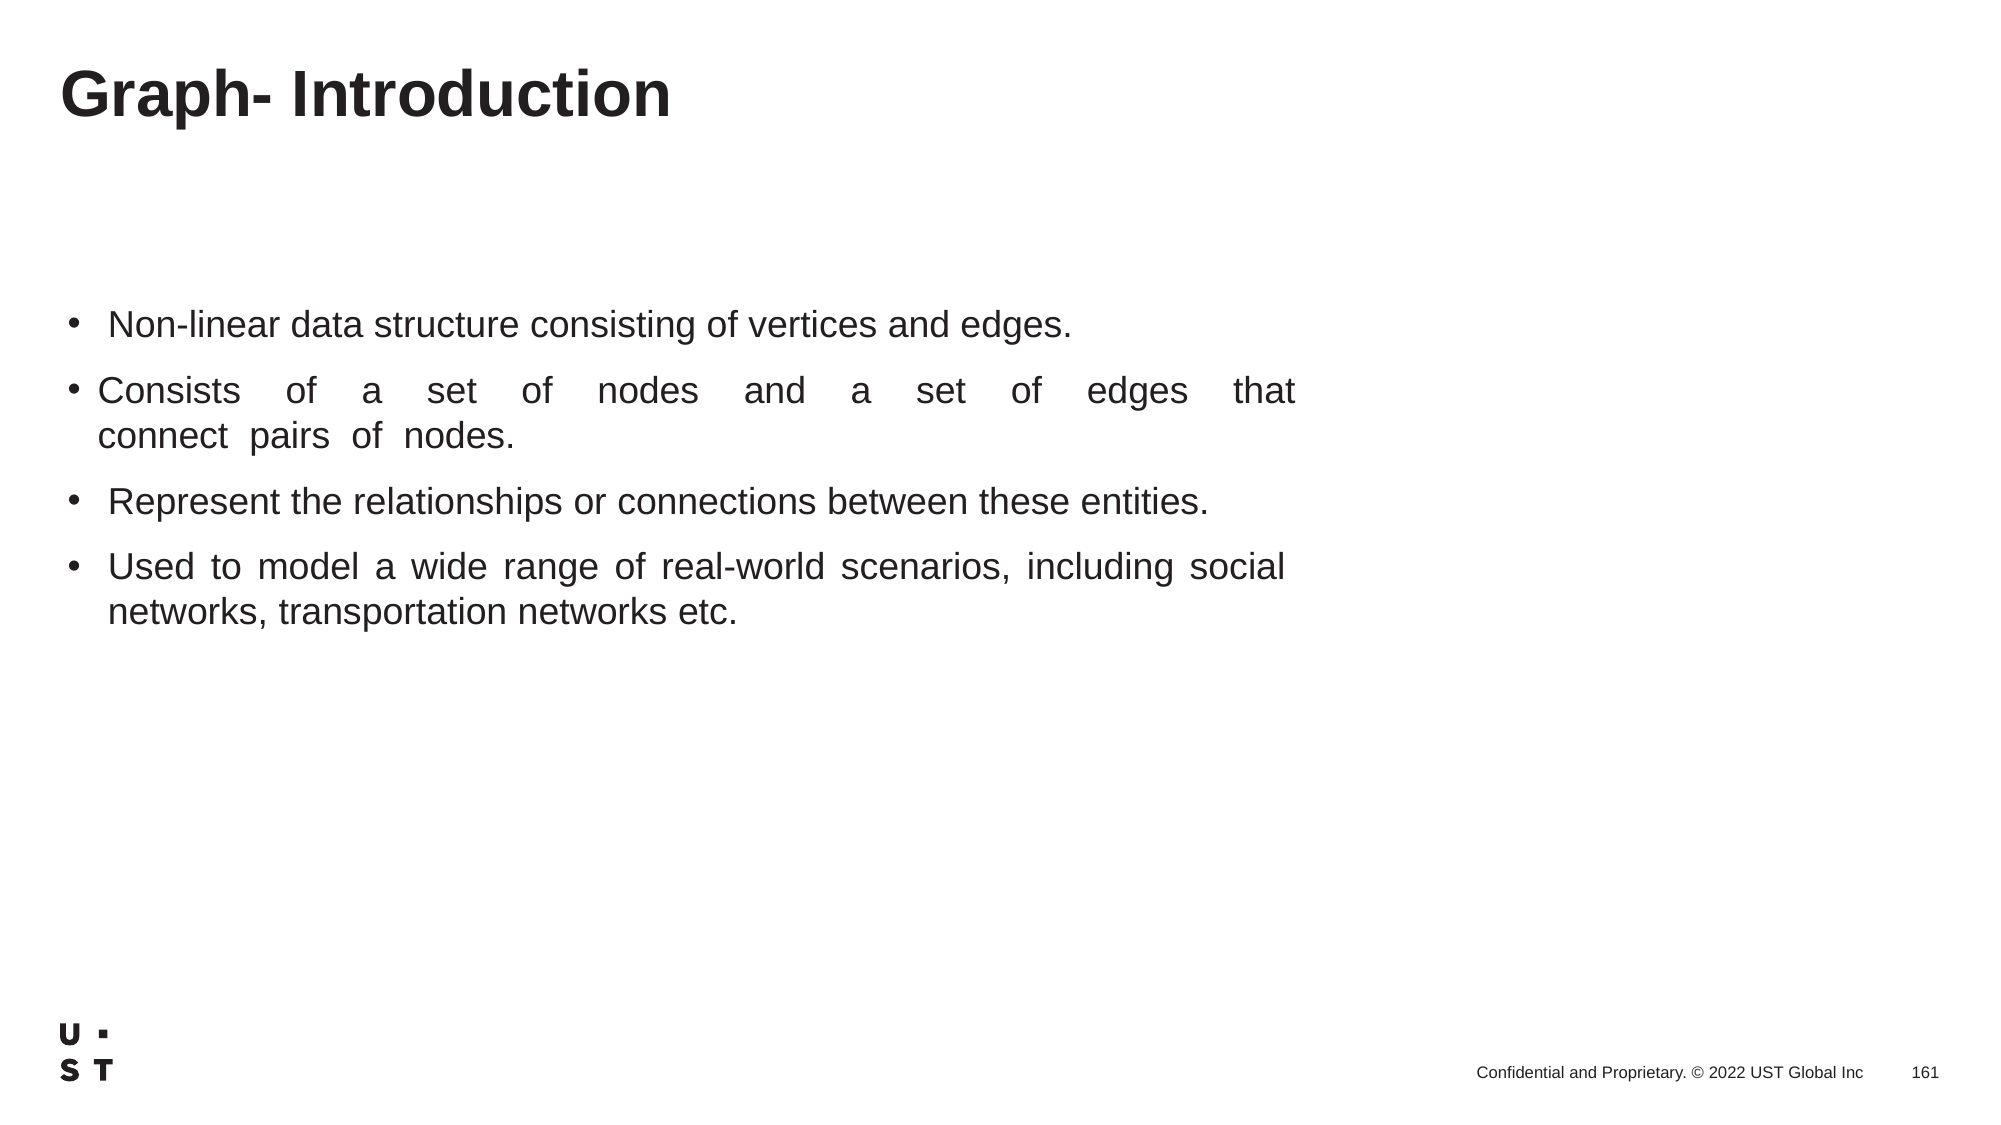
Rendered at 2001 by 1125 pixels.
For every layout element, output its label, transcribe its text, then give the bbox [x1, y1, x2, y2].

text_box Non-linear data structure consisting of vertices and edges. Consists of a set of nodes and a set of edges that connect pairs of nodes. Represent the relationships or connections between these entities. Used to model a wide range of real-world scenarios, including social networks, transportation networks etc. [59, 299, 1296, 998]
title Graph- Introduction [60, 60, 1940, 210]
